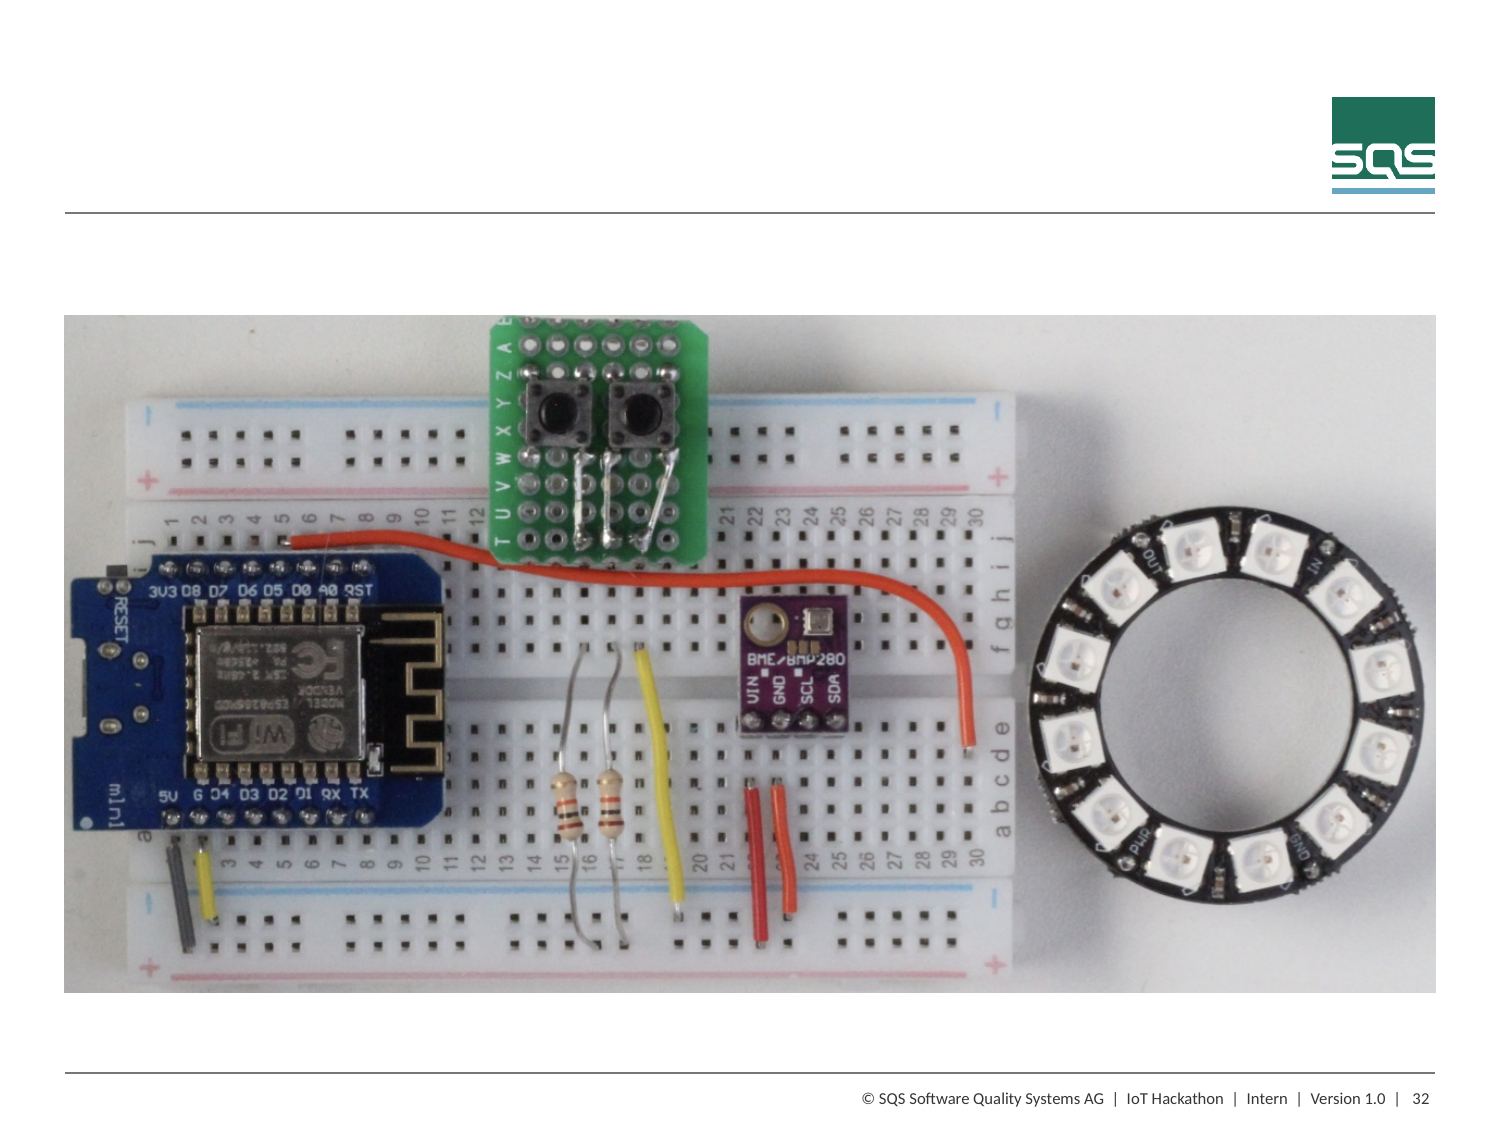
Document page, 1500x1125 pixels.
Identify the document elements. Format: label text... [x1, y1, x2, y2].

footer © SQS Software Quality Systems AG | IoT Hackathon | Intern | Version 1.0 | [64, 1089, 1406, 1112]
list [64, 315, 1436, 993]
picture [1332, 97, 1435, 194]
slide_number 32 [1406, 1089, 1436, 1111]
